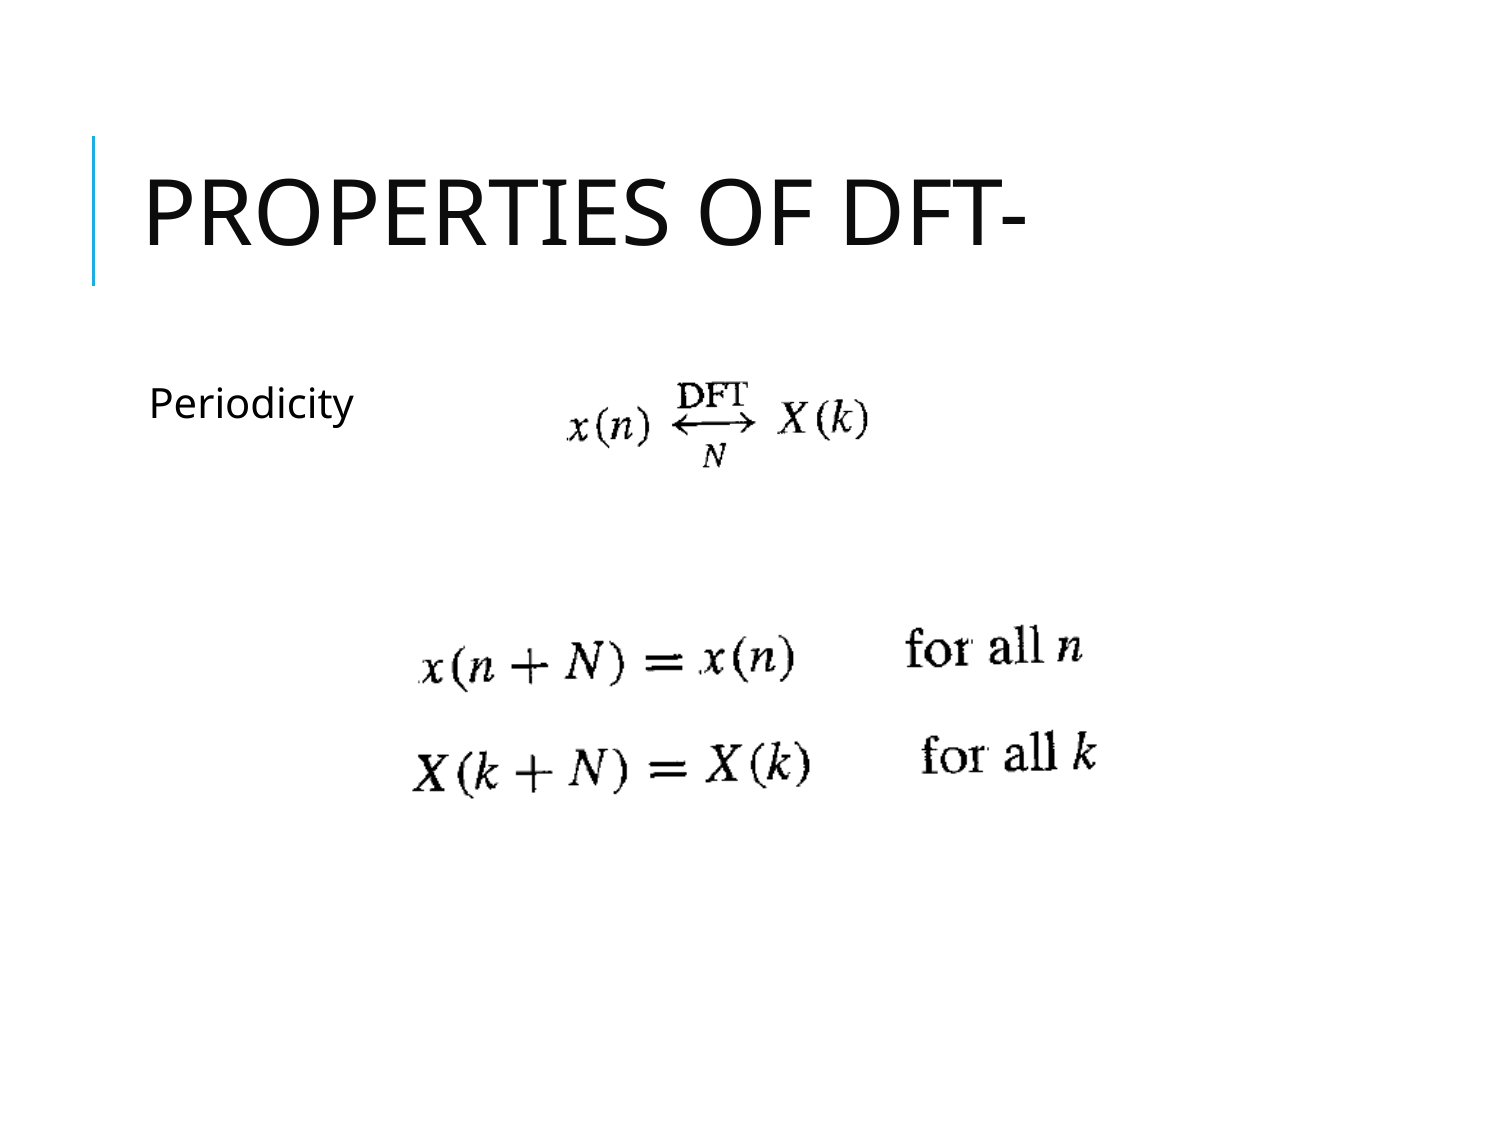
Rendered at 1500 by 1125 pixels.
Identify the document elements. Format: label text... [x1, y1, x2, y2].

picture [527, 340, 904, 504]
picture [324, 609, 1149, 811]
list Periodicity [126, 375, 1322, 1035]
title PROPERTIES OF DFT- [126, 96, 1322, 342]
